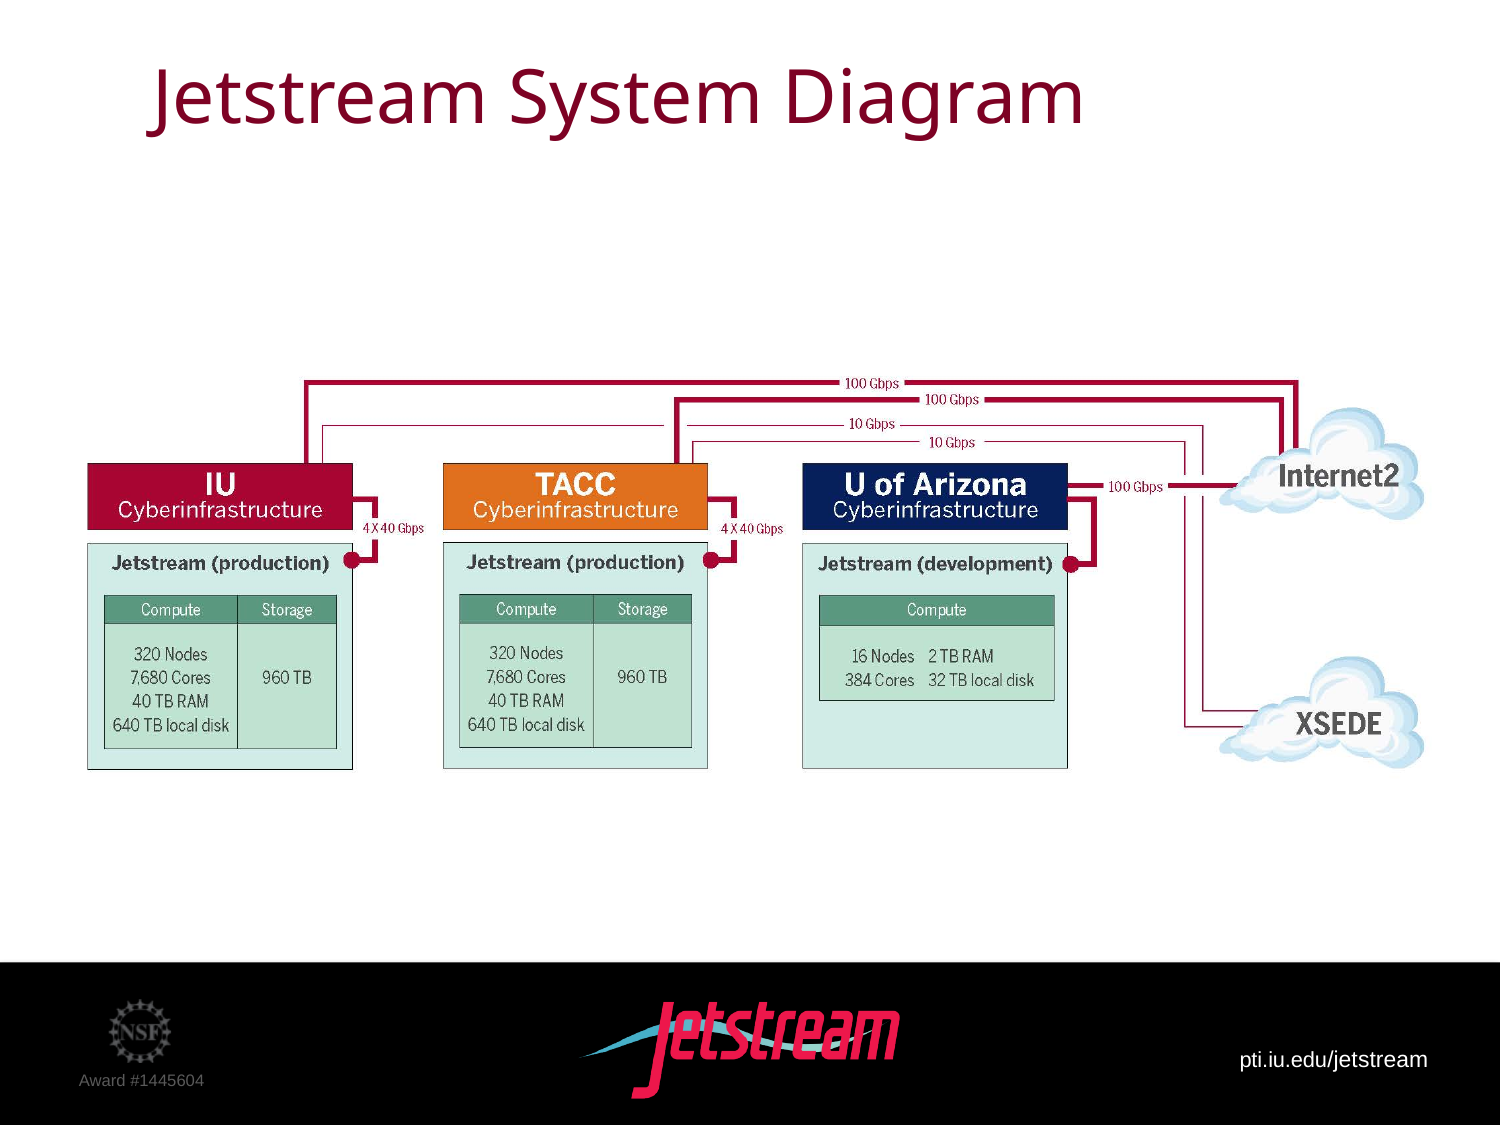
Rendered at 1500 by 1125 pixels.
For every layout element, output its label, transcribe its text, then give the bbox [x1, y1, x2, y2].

title Jetstream System Diagram [137, 0, 1425, 188]
picture [44, 312, 1500, 826]
picture [575, 995, 902, 1105]
